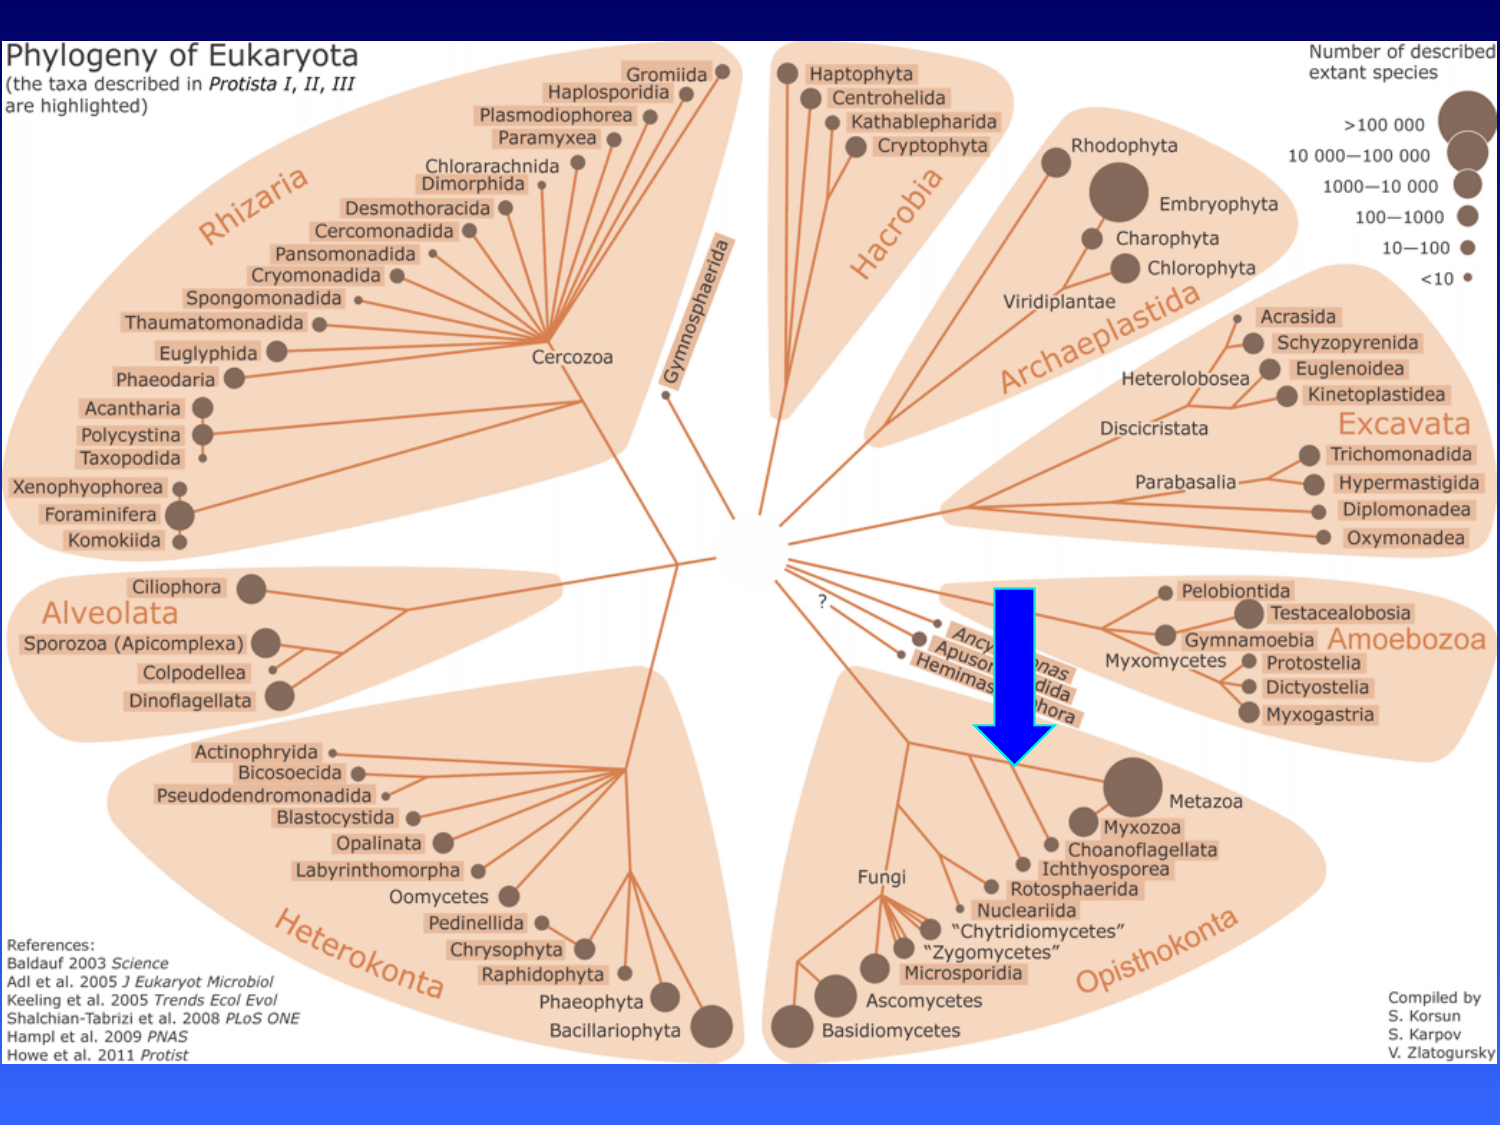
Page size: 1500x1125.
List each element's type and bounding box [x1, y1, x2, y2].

list [2, 41, 1498, 1064]
